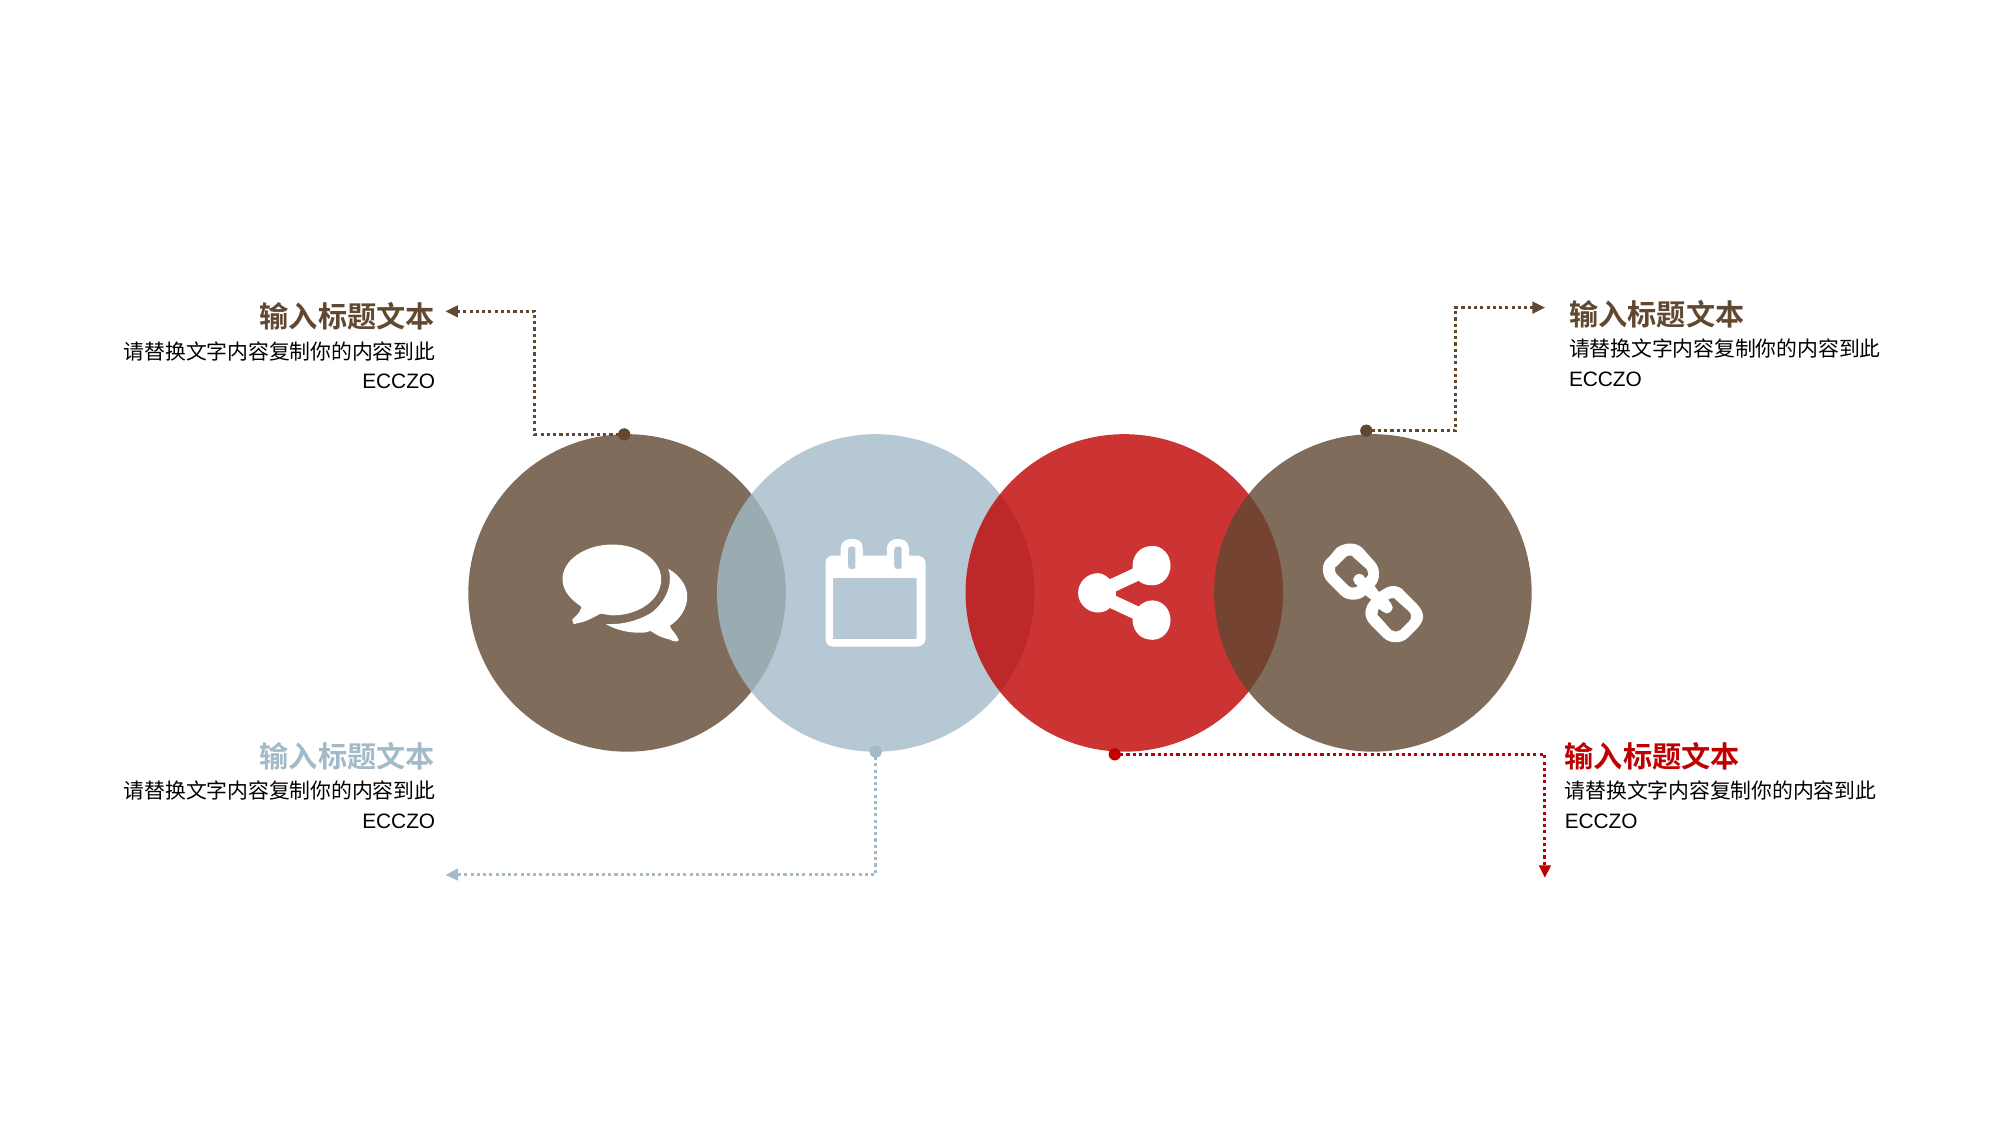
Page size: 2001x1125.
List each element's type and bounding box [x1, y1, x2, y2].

text_box [1214, 295, 1887, 752]
text_box [965, 434, 1883, 915]
text_box [118, 298, 786, 434]
text_box [118, 434, 965, 915]
